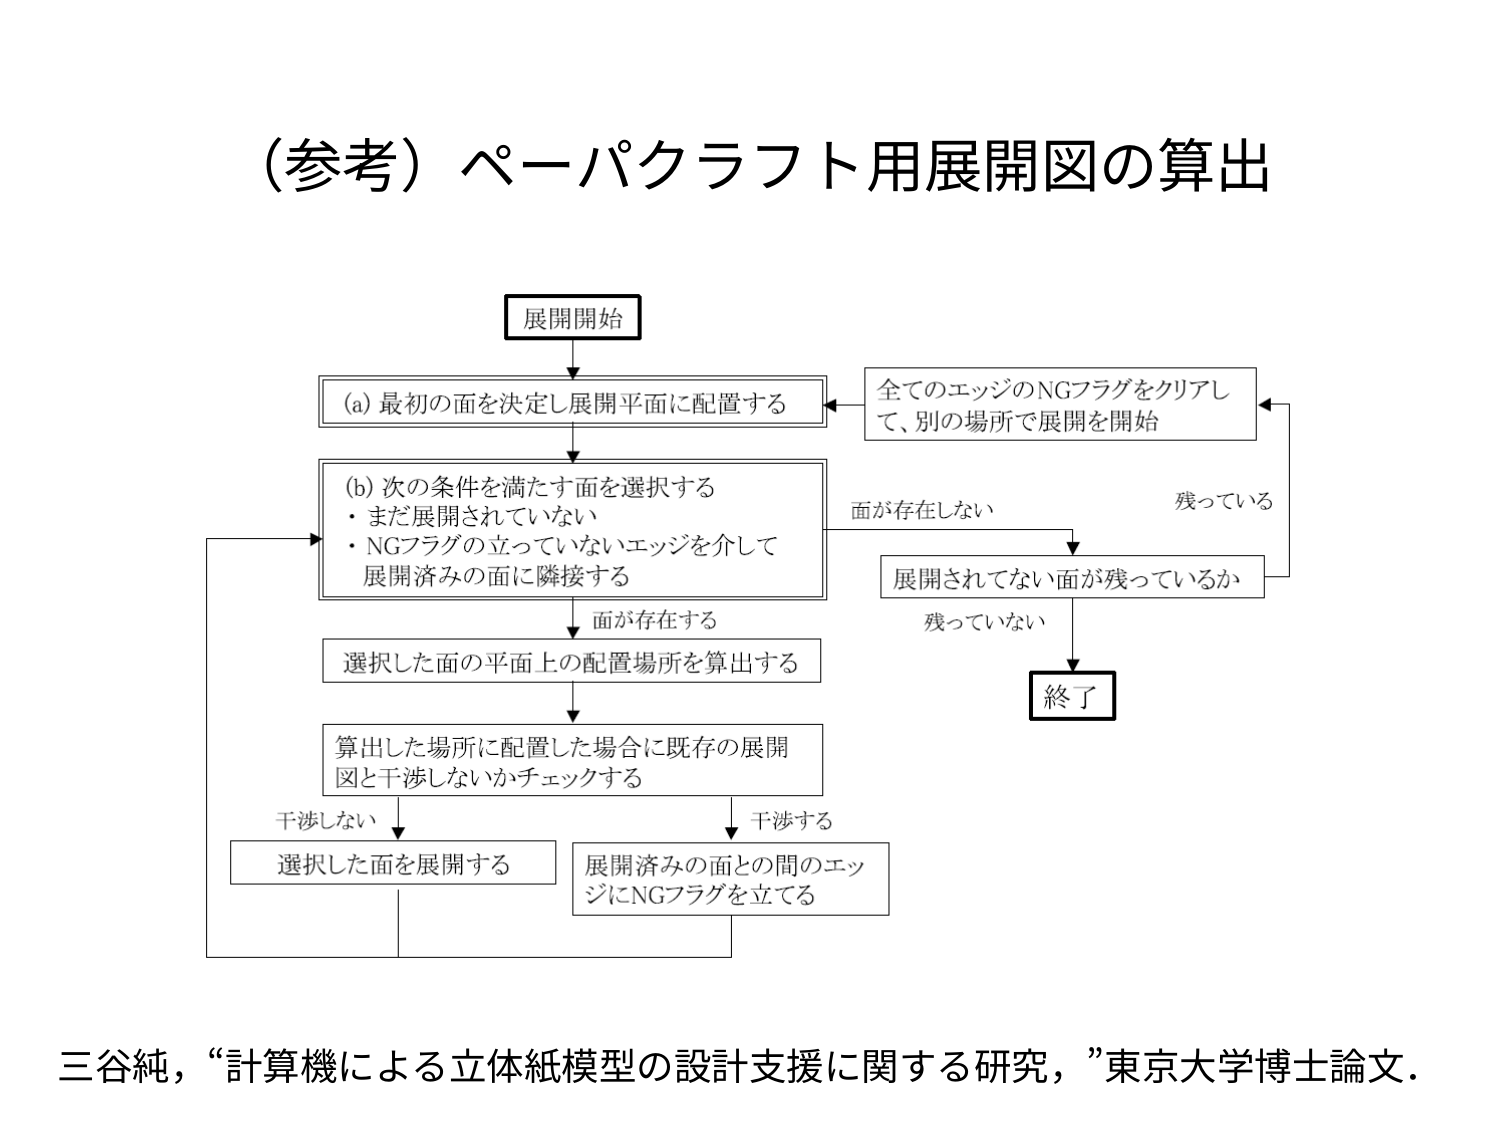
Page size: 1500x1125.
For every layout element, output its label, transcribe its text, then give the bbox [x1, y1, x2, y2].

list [175, 277, 1325, 992]
text_box 三谷純，“計算機による立体紙模型の設計支援に関する研究，”東京大学博士論文． [42, 1035, 1457, 1096]
title （参考）ペーパクラフト用展開図の算出 [103, 59, 1397, 278]
